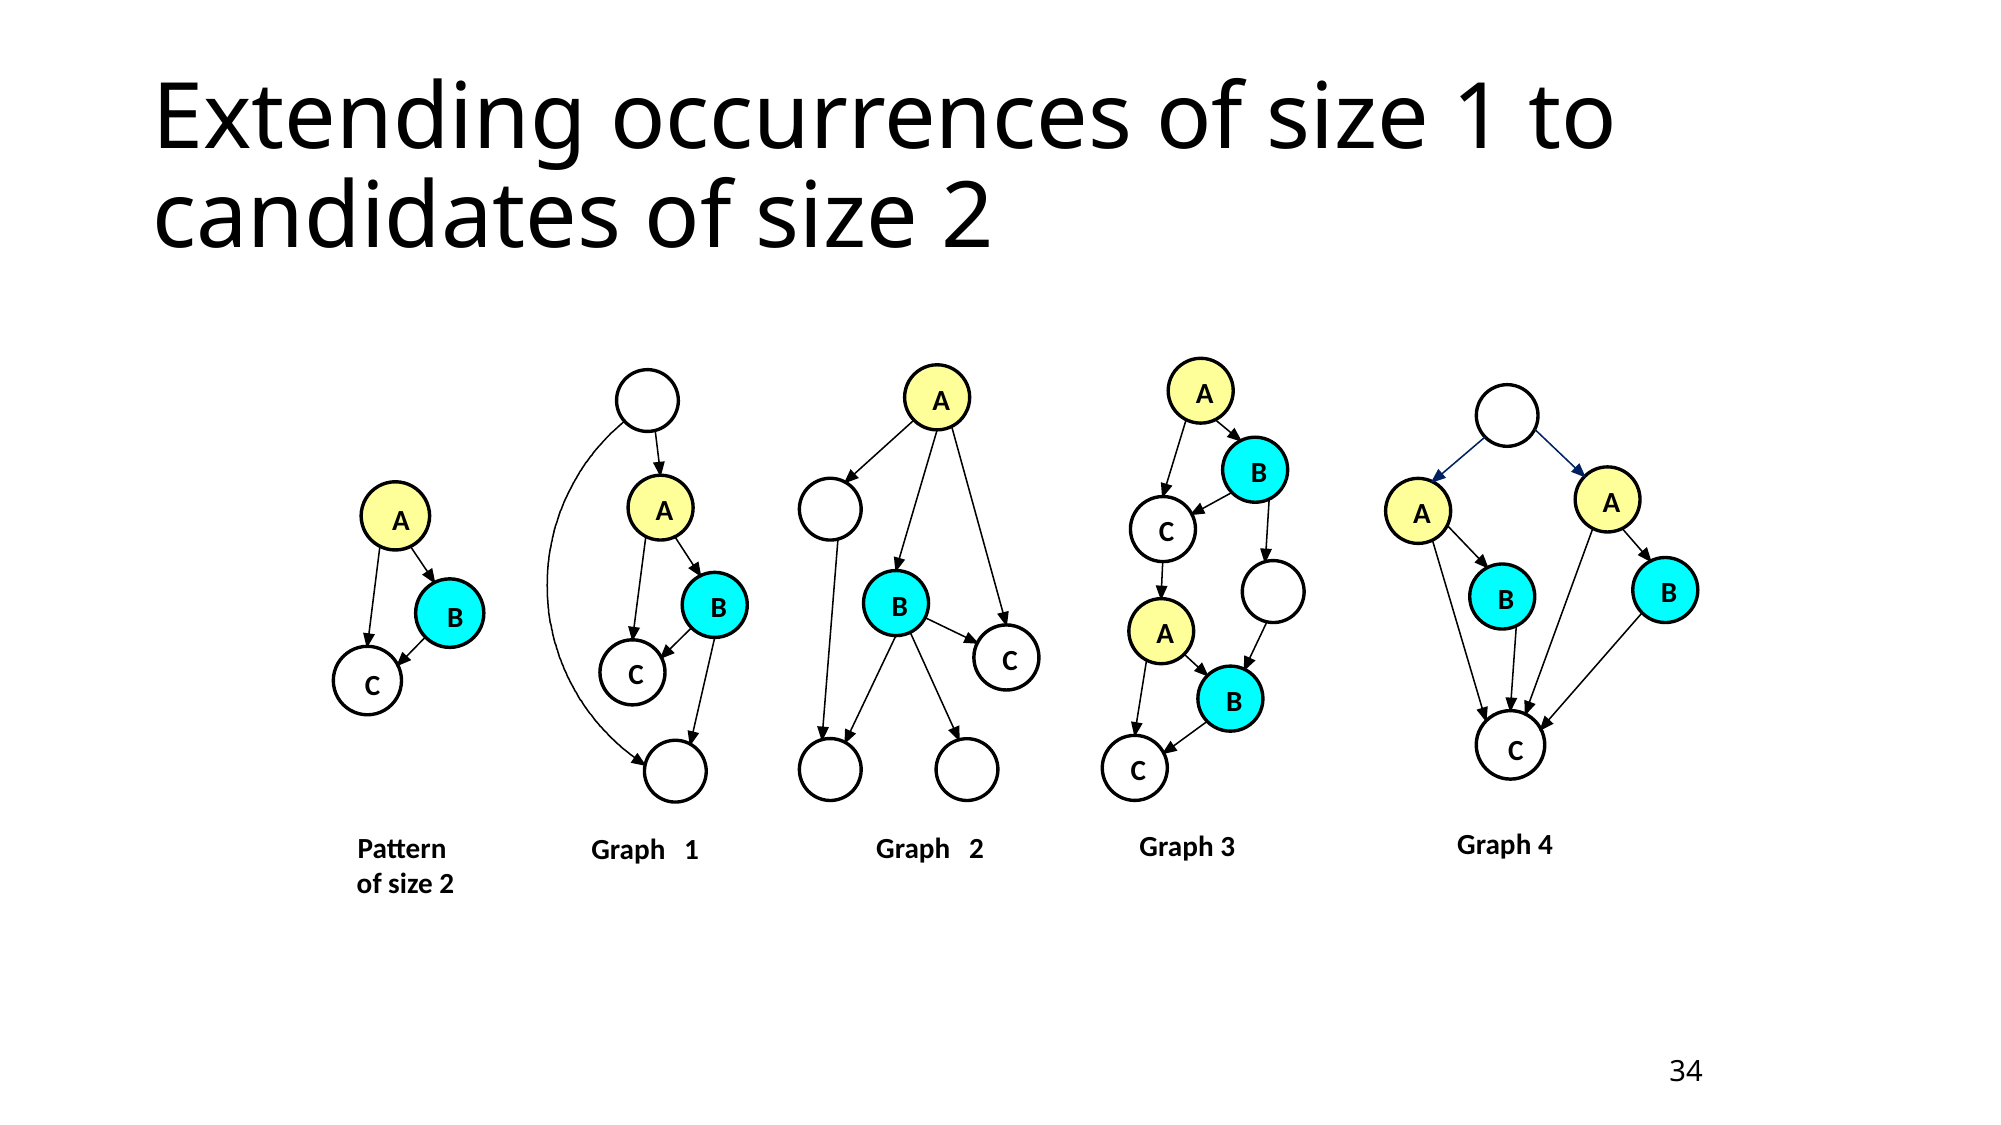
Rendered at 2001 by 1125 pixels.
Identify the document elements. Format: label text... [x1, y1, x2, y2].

text_box B [710, 588, 728, 624]
text_box [324, 337, 1713, 948]
text_box [333, 646, 402, 715]
text_box [397, 653, 410, 666]
text_box [845, 470, 858, 483]
text_box [654, 462, 664, 475]
text_box [1385, 478, 1451, 544]
text_box [1195, 663, 1208, 676]
text_box [1242, 560, 1305, 623]
text_box [964, 633, 978, 643]
text_box [1102, 735, 1168, 801]
text_box [936, 738, 998, 801]
text_box [616, 369, 679, 432]
text_box [631, 754, 645, 765]
text_box [894, 557, 904, 571]
text_box [1197, 666, 1263, 732]
text_box [1477, 707, 1487, 721]
text_box Graph [591, 830, 666, 866]
text_box 1 [677, 830, 700, 866]
text_box [364, 633, 374, 647]
text_box B [1225, 682, 1243, 718]
text_box [973, 624, 1039, 691]
text_box [1128, 598, 1194, 664]
text_box [1506, 698, 1517, 711]
text_box [547, 421, 637, 758]
text_box [633, 639, 666, 705]
text_box [1632, 557, 1698, 623]
text_box [1156, 586, 1167, 599]
text_box [1475, 555, 1488, 568]
text_box [1161, 483, 1172, 497]
text_box [1639, 548, 1651, 561]
text_box [998, 611, 1008, 625]
text_box [1163, 742, 1177, 754]
text_box [633, 627, 639, 639]
text_box [1132, 722, 1142, 736]
text_box [1476, 384, 1539, 447]
text_box 2 [962, 829, 984, 865]
text_box [661, 645, 674, 658]
title Extending occurrences of size 1 to candidates of size 2 [137, 59, 1863, 278]
text_box [818, 727, 828, 740]
text_box 34 [1405, 1024, 1718, 1100]
text_box [628, 475, 694, 541]
text_box [415, 578, 484, 648]
text_box [1476, 710, 1545, 780]
text_box [1130, 496, 1196, 562]
text_box [688, 731, 698, 745]
text_box [863, 570, 929, 636]
text_box [1261, 549, 1271, 562]
text_box [1525, 700, 1535, 714]
text_box [1572, 464, 1585, 477]
text_box [361, 481, 430, 550]
text_box B [447, 598, 464, 634]
text_box Graph 3 [1139, 827, 1236, 863]
text_box [1469, 563, 1535, 630]
text_box [904, 364, 970, 430]
text_box [423, 569, 435, 583]
text_box [644, 740, 707, 803]
text_box [845, 729, 855, 743]
text_box [799, 738, 862, 801]
text_box Graph [876, 829, 951, 865]
text_box Pattern of size 2 [356, 829, 455, 900]
text_box [689, 562, 701, 576]
text_box [949, 726, 959, 740]
text_box [1228, 429, 1241, 441]
text_box [1244, 656, 1255, 670]
text_box Graph 4 [1456, 825, 1553, 861]
text_box [1432, 470, 1445, 482]
text_box [1168, 358, 1234, 424]
text_box [799, 478, 862, 541]
text_box [1191, 504, 1205, 515]
text_box [1540, 716, 1553, 730]
text_box [1222, 437, 1288, 503]
text_box [1575, 466, 1641, 532]
text_box B [1660, 573, 1678, 609]
text_box [682, 572, 748, 638]
